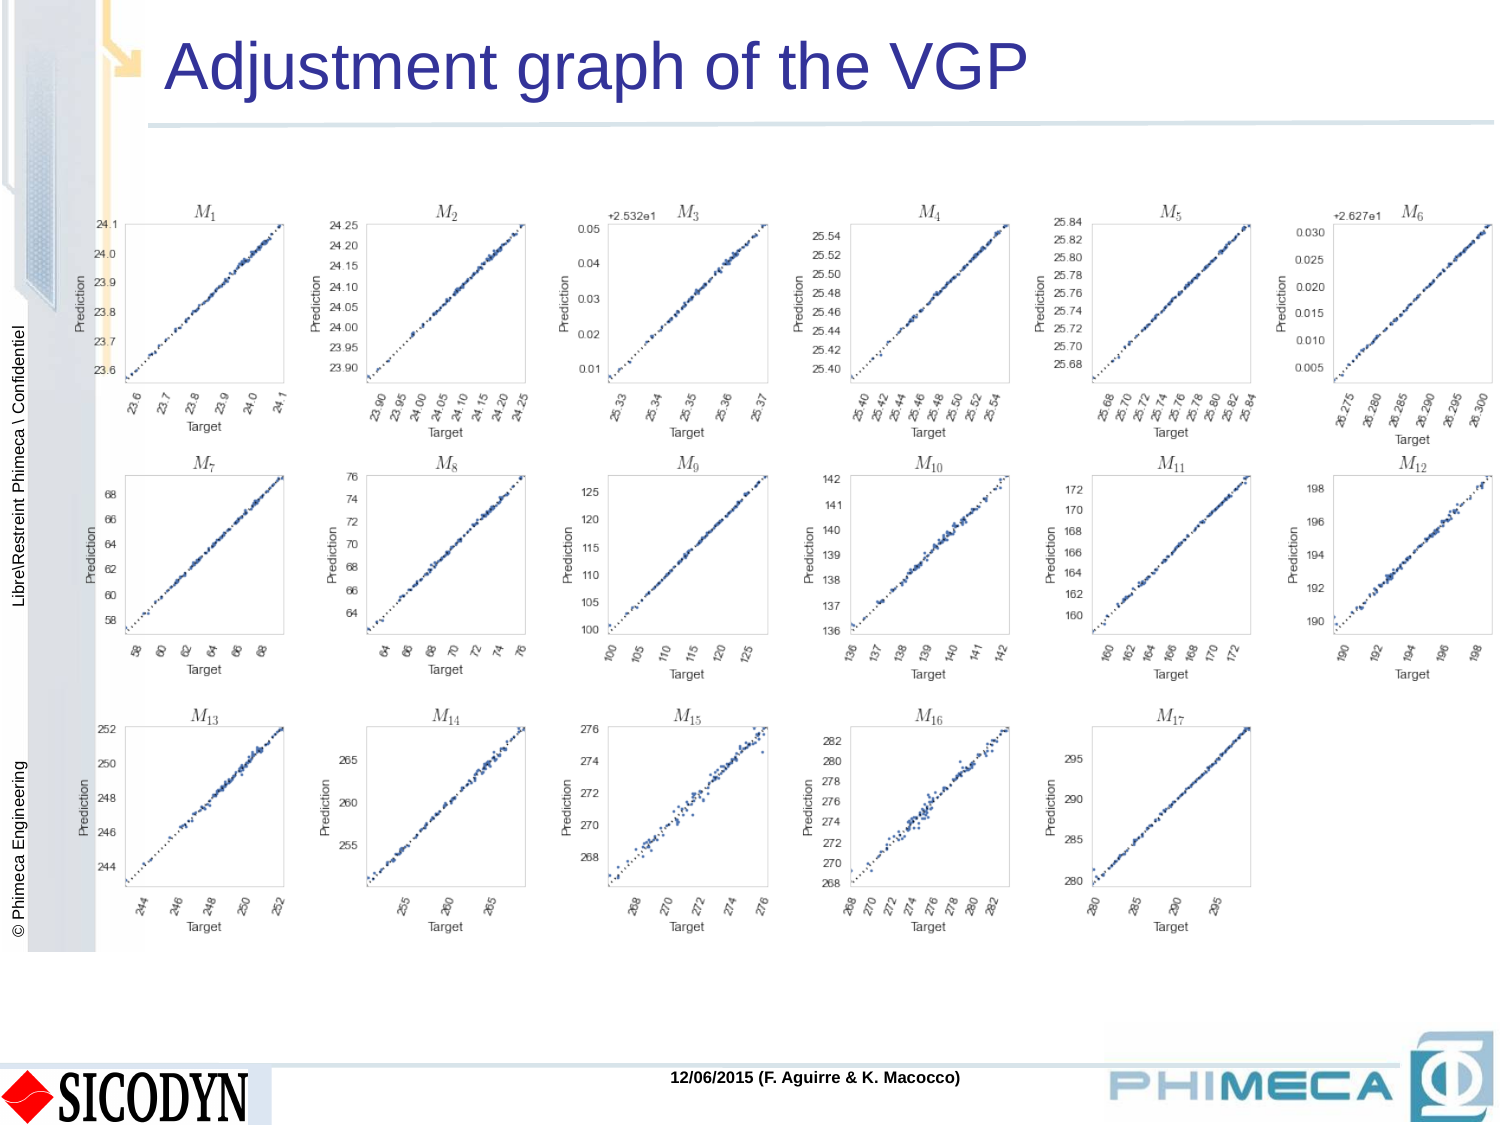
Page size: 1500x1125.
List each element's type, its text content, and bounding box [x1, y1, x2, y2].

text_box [0, 1069, 249, 1125]
title Adjustment graph of the VGP [149, 0, 1500, 126]
picture [1104, 1022, 1500, 1122]
footer 12/06/2015 (F. Aguirre & K. Macocco) [490, 1046, 1142, 1107]
picture [2, 0, 1500, 952]
